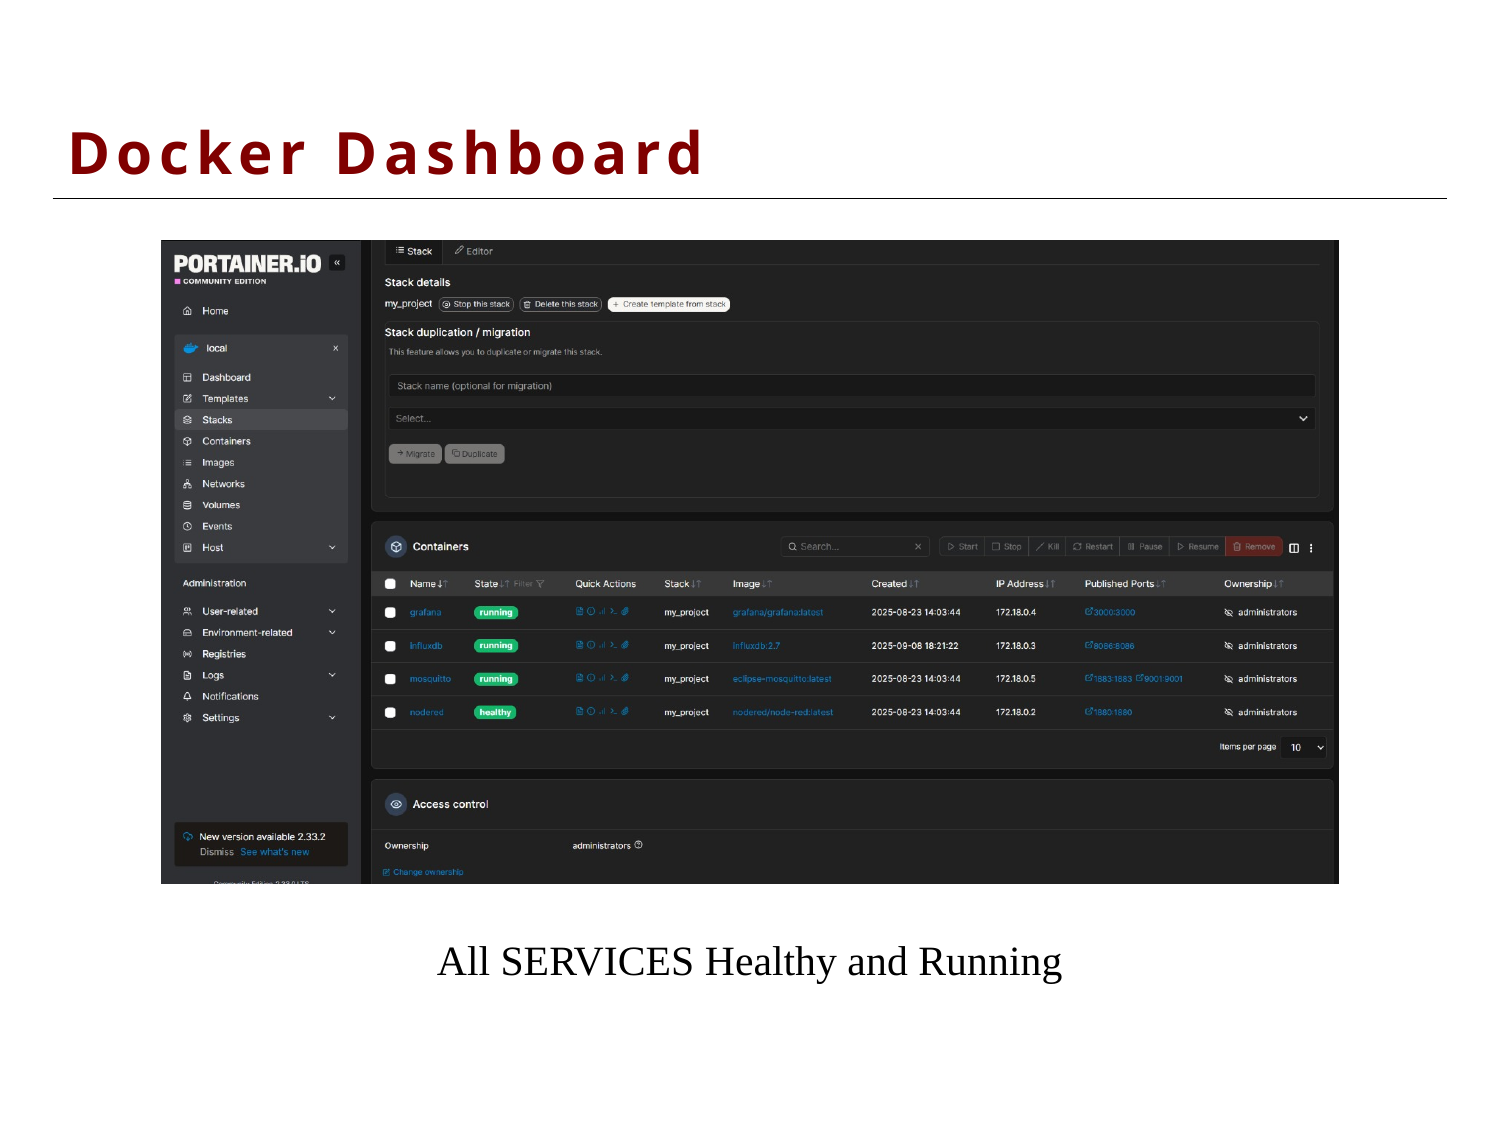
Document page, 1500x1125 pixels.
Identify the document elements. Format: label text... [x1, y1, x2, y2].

text_box All SERVICES Healthy and Running [217, 926, 1283, 992]
text_box Docker Dashboard [52, 104, 1448, 194]
picture [161, 240, 1339, 884]
